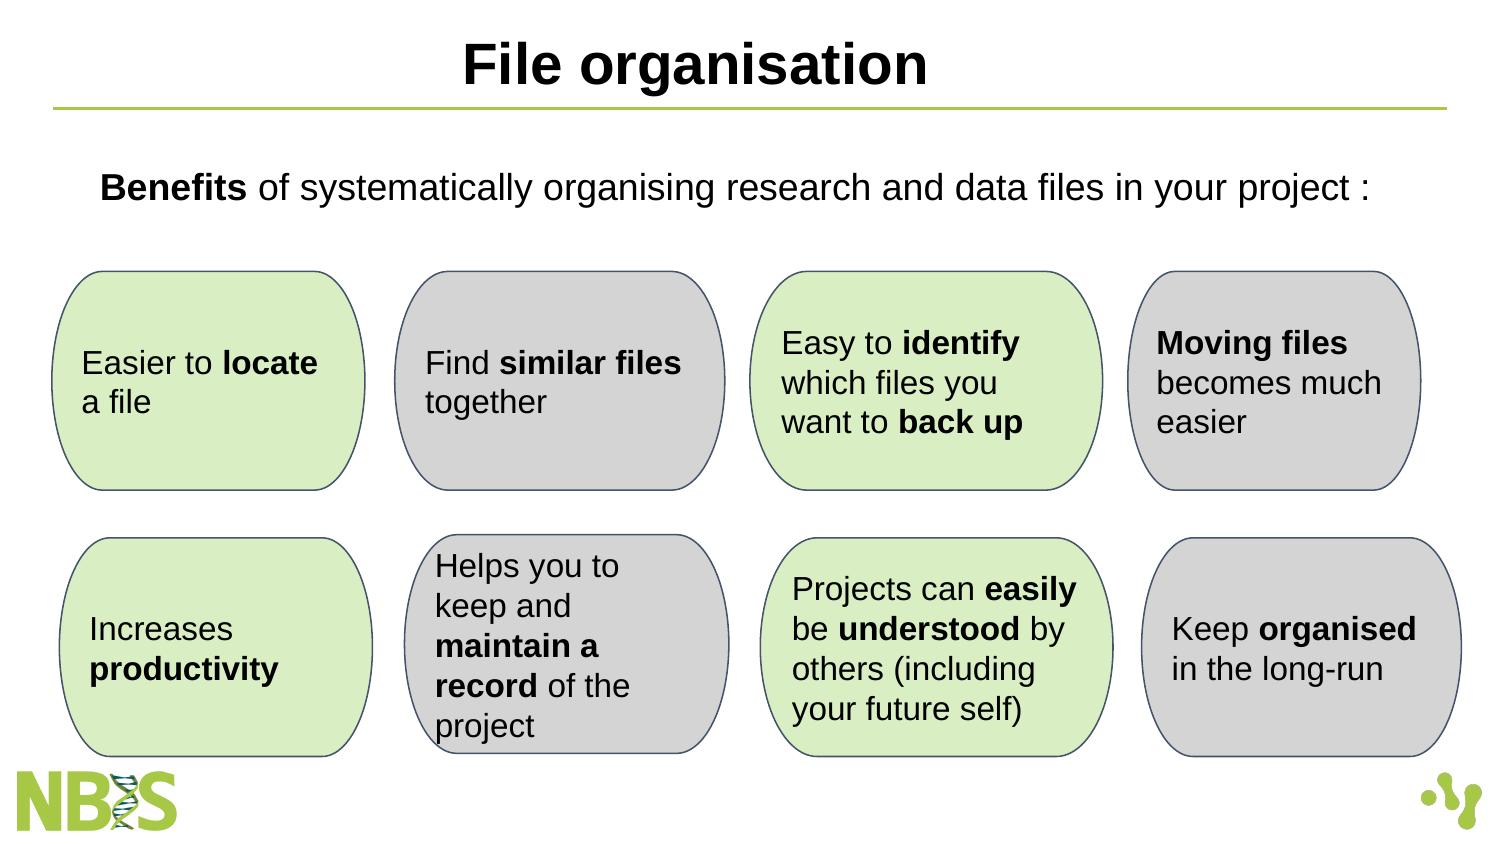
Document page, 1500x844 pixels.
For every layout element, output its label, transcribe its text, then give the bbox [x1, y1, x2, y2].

text_box File organisation [249, 22, 1142, 101]
text_box Easy to identify which files you want to back up [749, 271, 1103, 491]
picture [1419, 771, 1483, 831]
text_box Keep organised in the long-run [1141, 537, 1462, 757]
text_box Helps you to keep and maintain a record of the project [404, 534, 729, 754]
text_box Benefits of systematically organising research and data files in your project : [84, 147, 1435, 223]
picture [17, 771, 178, 831]
text_box Easier to locate a file [51, 271, 365, 491]
text_box Moving files becomes much easier [1127, 271, 1421, 491]
text_box Find similar files together [394, 271, 725, 491]
text_box Increases productivity [59, 537, 373, 757]
text_box Projects can easily be understood by others (including your future self) [760, 537, 1114, 757]
